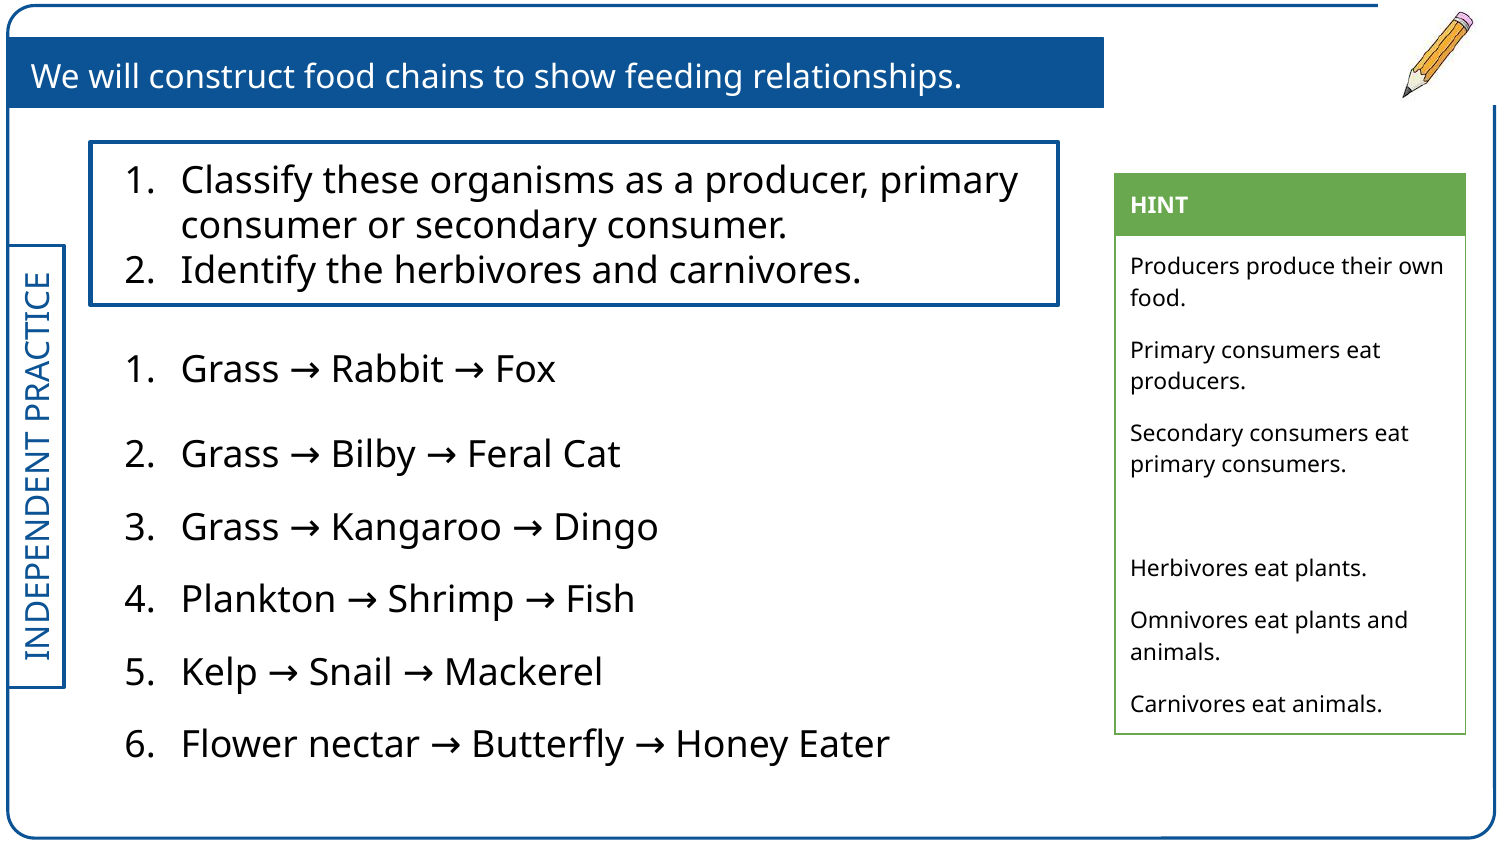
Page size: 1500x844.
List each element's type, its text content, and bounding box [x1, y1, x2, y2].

table_cell Producers produce their own food. Primary consumers eat producers. Secondary consumers eat primary consumers. Herbivores eat plants. Omnivores eat plants and animals. Carnivores eat animals. [1116, 236, 1465, 733]
picture [1377, 2, 1500, 105]
subtitle We will construct food chains to show feeding relationships. [15, 43, 1097, 101]
text_box Classify these organisms as a producer, primary consumer or secondary consumer. Identify the herbivores and carnivores. [90, 142, 1058, 306]
table_header HINT [1116, 175, 1465, 235]
list Grass → Rabbit → Fox Grass → Bilby → Feral Cat Grass → Kangaroo → Dingo Plankton → Shrimp → Fish Kelp → Snail → Mackerel Flower nectar → Butterfly → Honey Eater [90, 323, 1033, 793]
